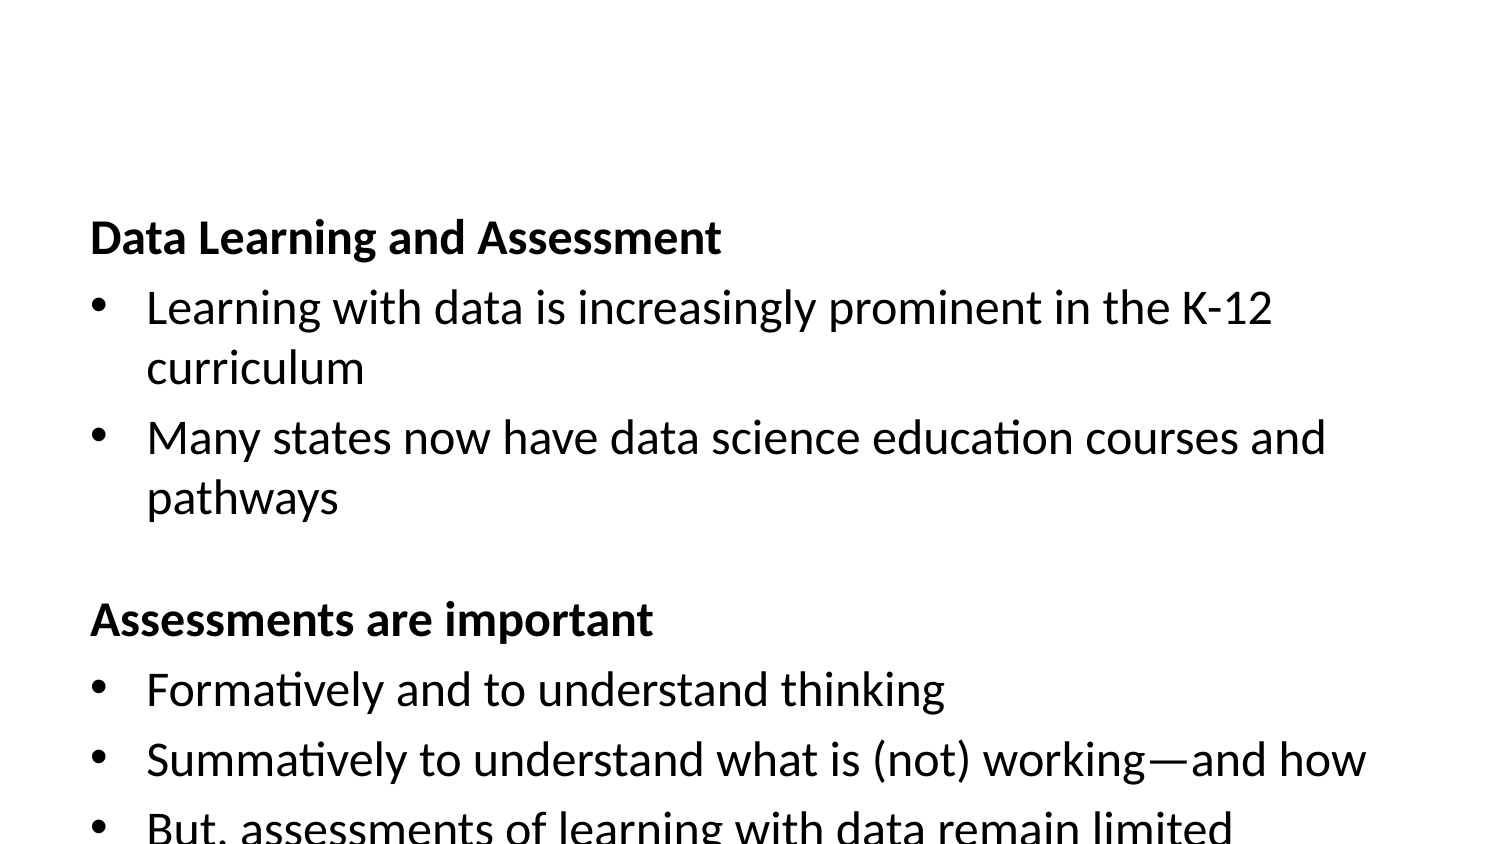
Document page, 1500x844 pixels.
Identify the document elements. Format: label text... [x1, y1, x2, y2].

list Data Learning and Assessment Learning with data is increasingly prominent in the K-12 curriculum Many states now have data science education courses and pathways Assessments are important Formatively and to understand thinking Summatively to understand what is (not) working—and how But, assessments of learning with data remain limited No widely used assessment Related instruments (LOCUS) do not seem to fit our ideas or setting [75, 196, 1425, 754]
